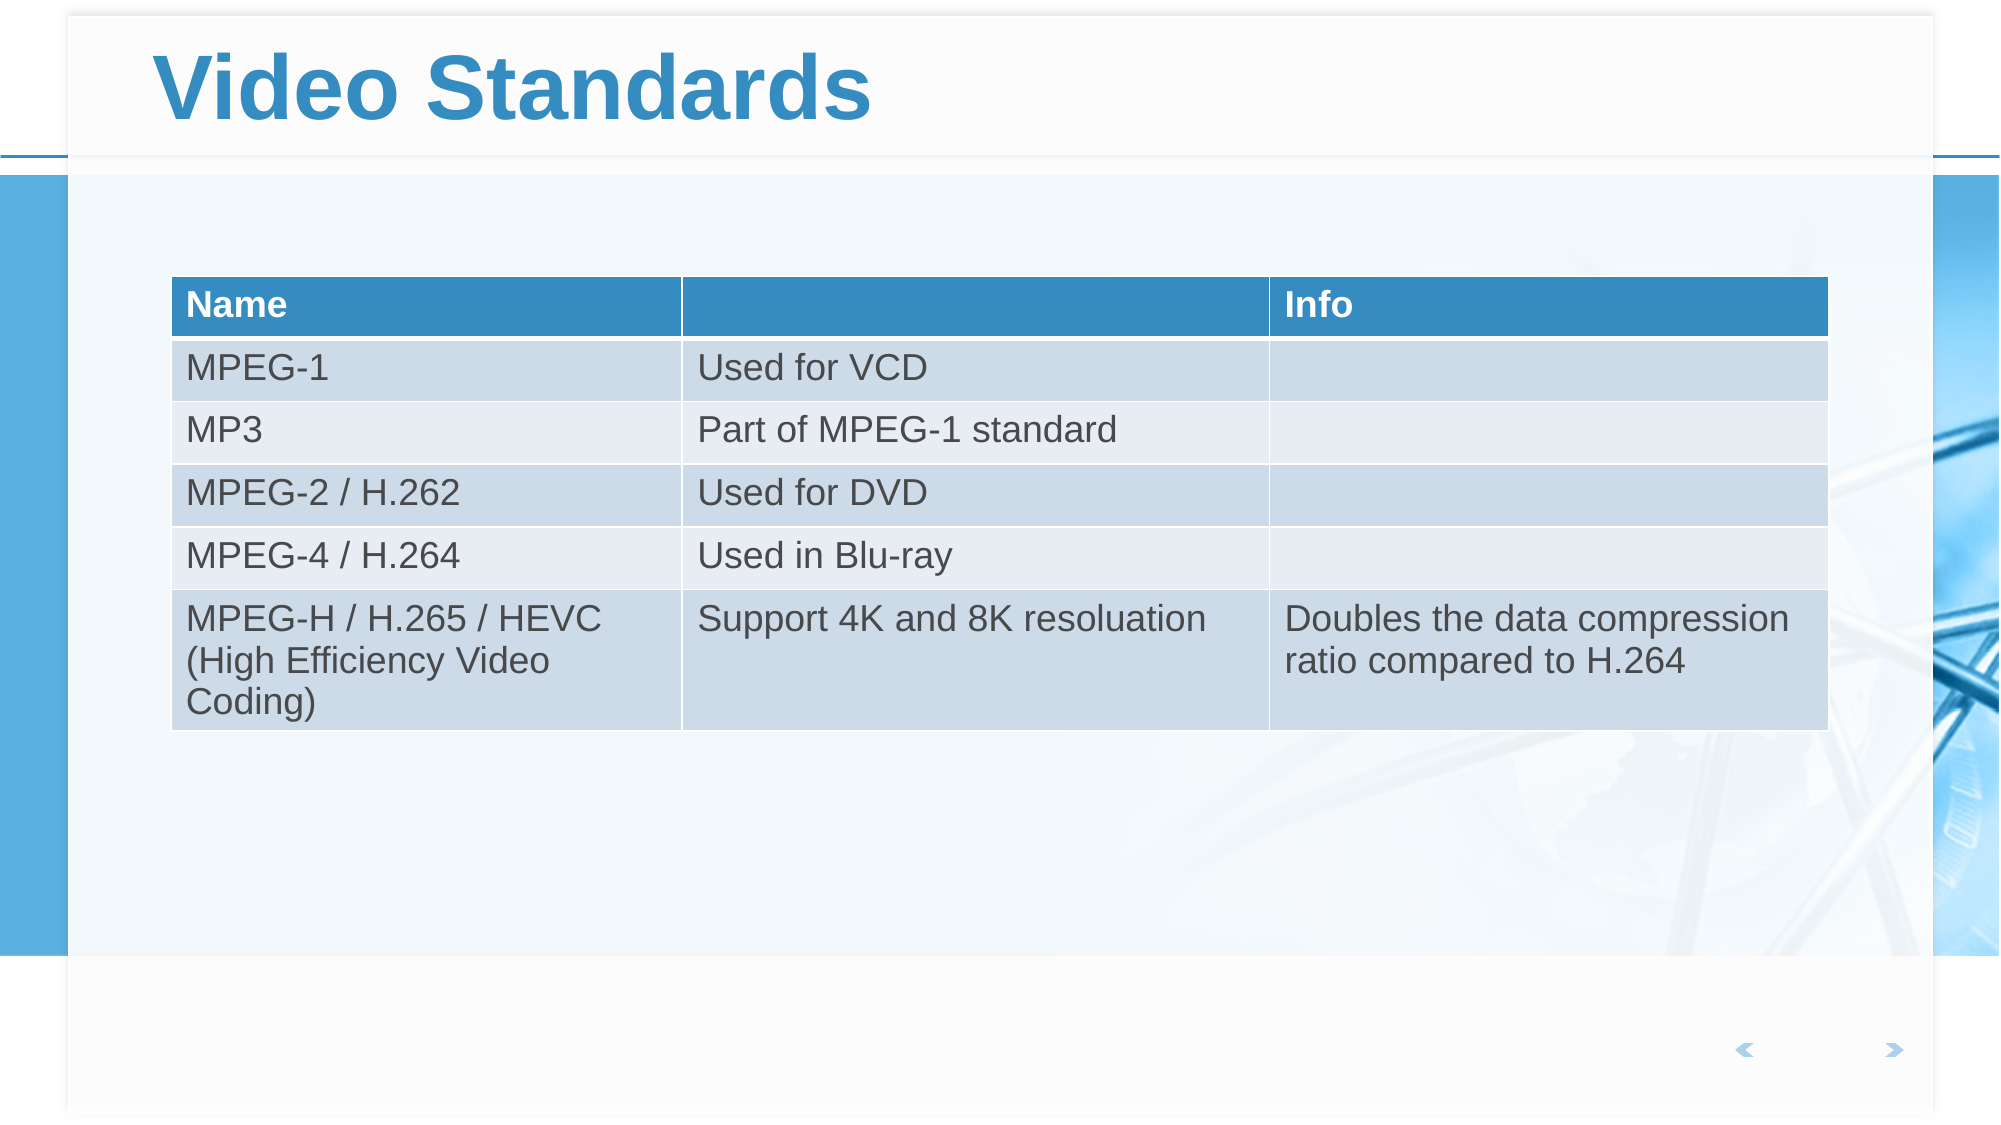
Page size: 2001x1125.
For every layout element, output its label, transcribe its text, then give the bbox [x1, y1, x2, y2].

table_cell [1270, 341, 1828, 401]
table_cell MPEG-4 / H.264 [172, 528, 681, 589]
table_cell [1270, 402, 1828, 463]
table_cell Part of MPEG-1 standard [683, 402, 1269, 463]
picture [0, 0, 2001, 1125]
table_header Info [1270, 277, 1828, 336]
table_cell Used in Blu-ray [683, 528, 1269, 589]
table_cell Used for DVD [683, 465, 1269, 526]
table_header Name [172, 277, 681, 336]
table_header [683, 277, 1269, 336]
table_cell [1270, 465, 1828, 526]
table_cell MPEG-2 / H.262 [172, 465, 681, 526]
table_cell Used for VCD [683, 341, 1269, 401]
table_cell Support 4K and 8K resoluation [683, 590, 1269, 730]
table_cell Doubles the data compression ratio compared to H.264 [1270, 590, 1828, 730]
table_cell MPEG-1 [172, 341, 681, 401]
table_cell [1270, 528, 1828, 589]
table_cell MP3 [172, 402, 681, 463]
title Video Standards [137, 29, 1863, 150]
table_cell MPEG-H / H.265 / HEVC (High Efficiency Video Coding) [172, 590, 681, 730]
